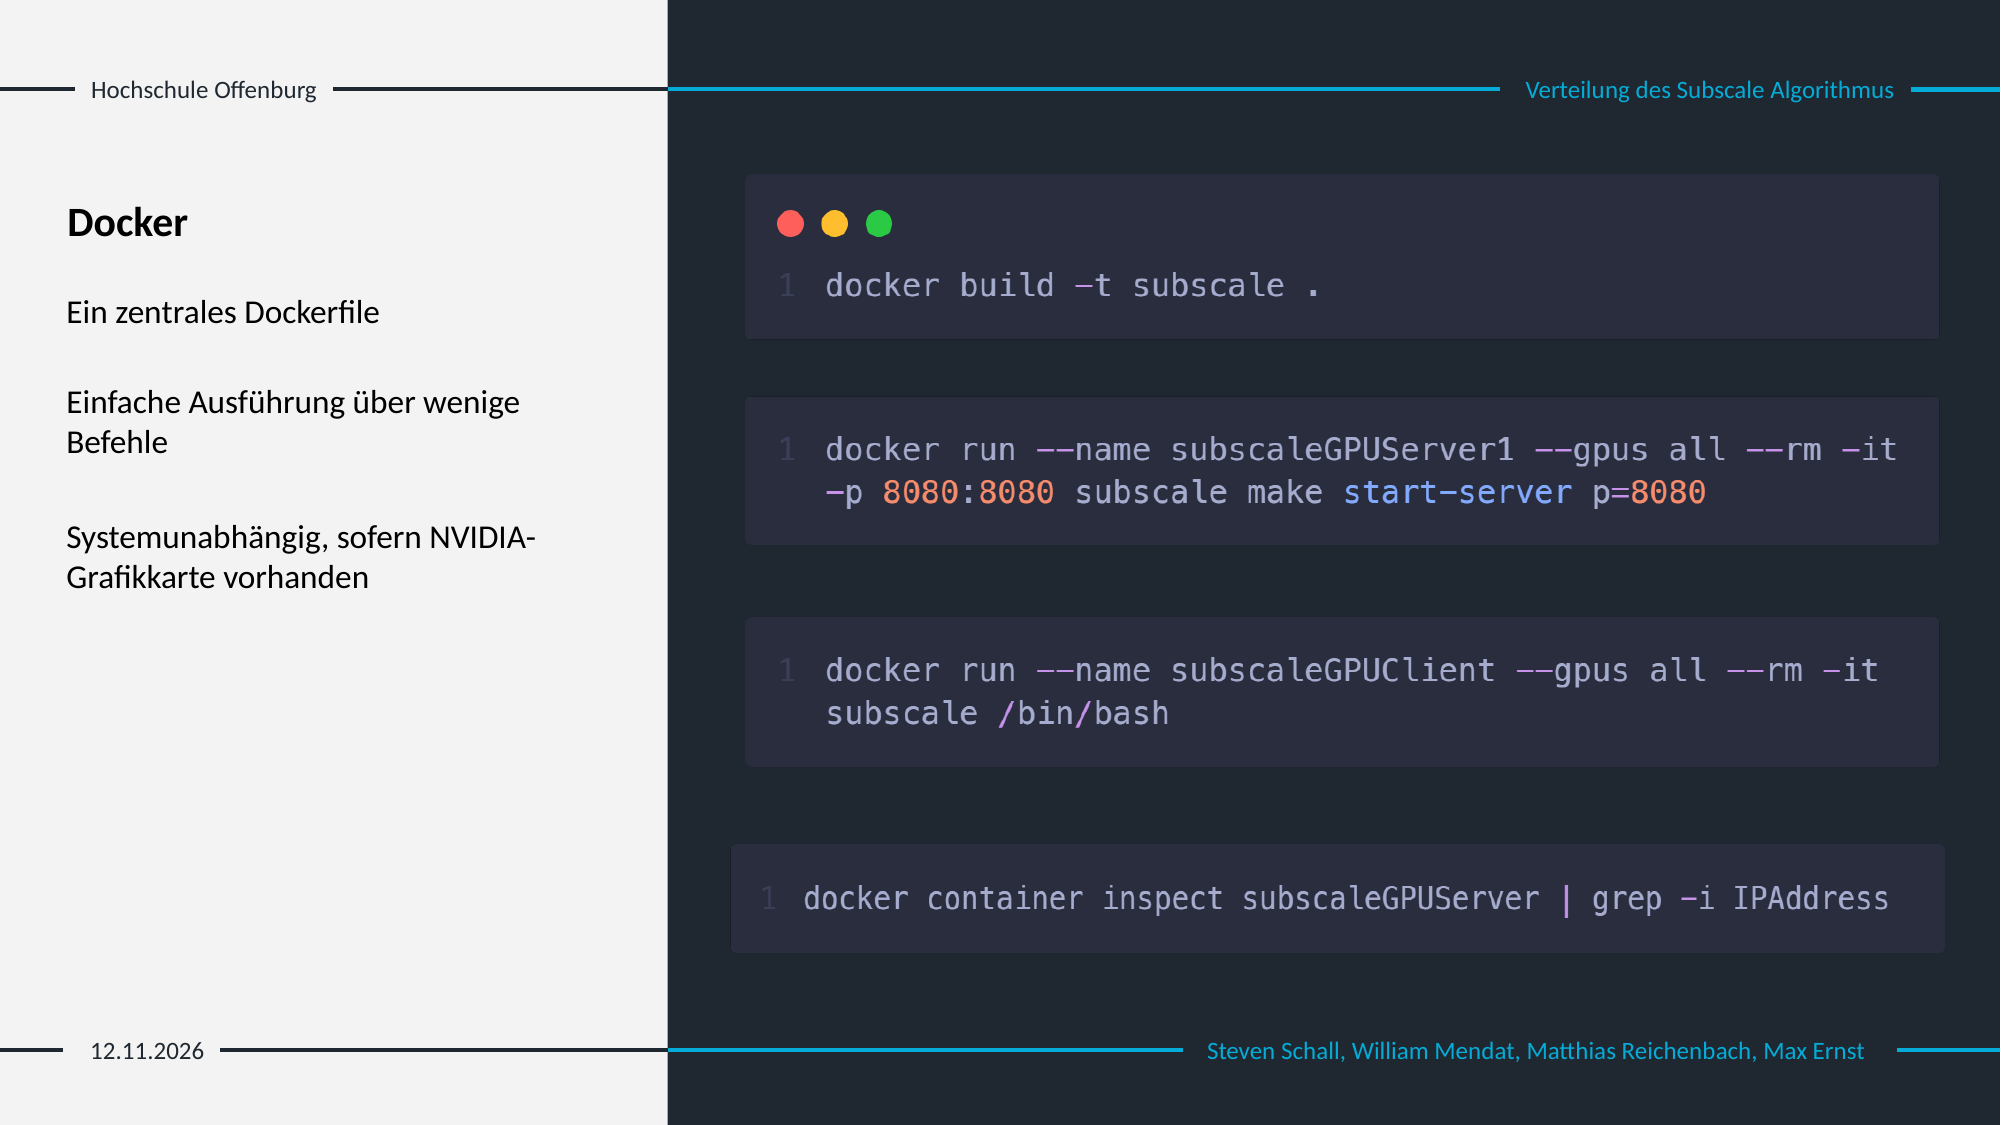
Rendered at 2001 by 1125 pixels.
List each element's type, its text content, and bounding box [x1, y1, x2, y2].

picture [667, 104, 2000, 1024]
text_box Ein zentrales Dockerfile [51, 283, 612, 338]
text_box [0, 89, 669, 1125]
text_box [0, 0, 669, 88]
text_box Hochschule Offenburg [76, 66, 333, 111]
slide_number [75, 1020, 526, 1080]
text_box Systemunabhängig, sofern NVIDIA-Grafikkarte vorhanden [51, 507, 612, 603]
text_box Einfache Ausführung über wenige Befehle [51, 373, 612, 468]
text_box Verteilung des Subscale Algorithmus [1510, 66, 1910, 104]
text_box Docker [52, 187, 204, 253]
text_box Steven Schall, William Mendat, Matthias Reichenbach, Max Ernst [1192, 1027, 1887, 1072]
